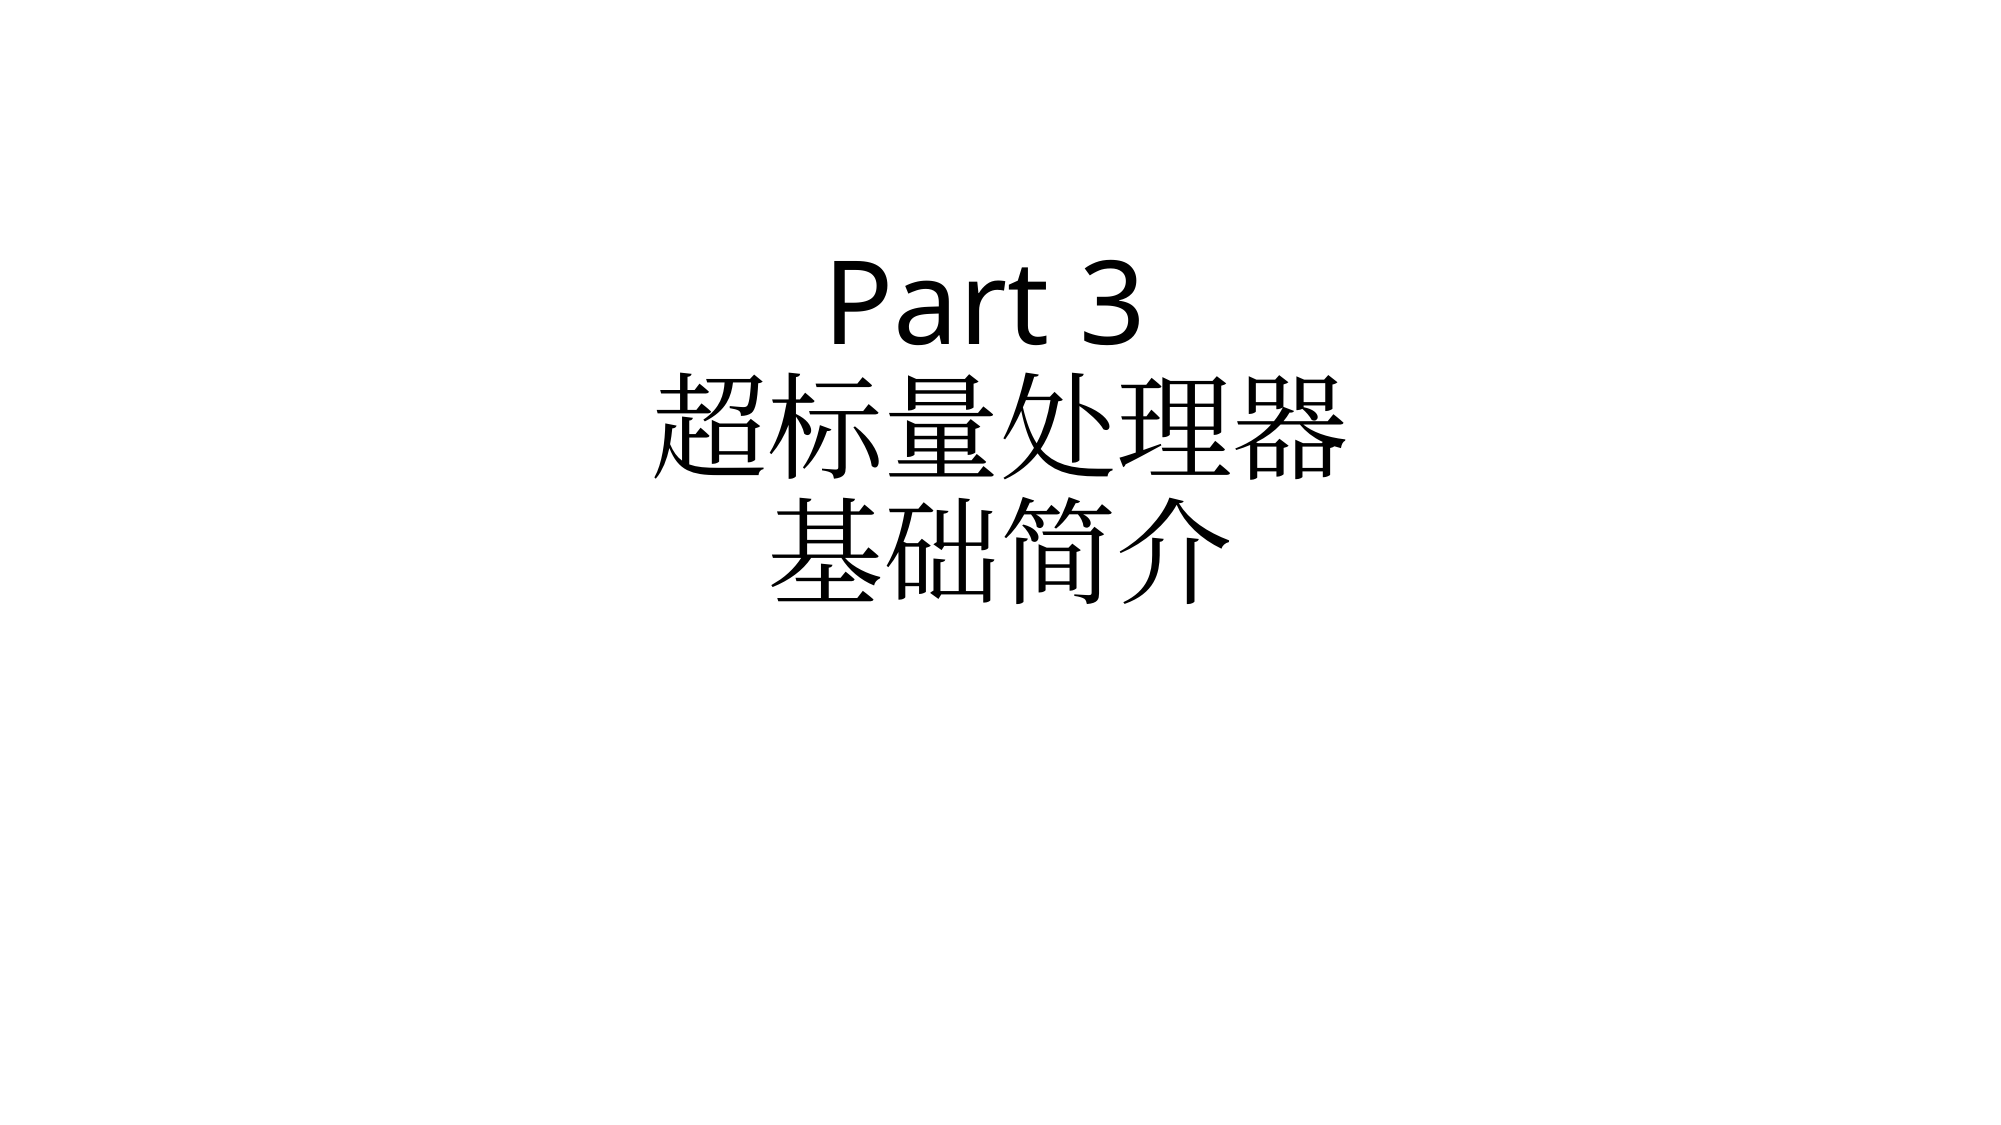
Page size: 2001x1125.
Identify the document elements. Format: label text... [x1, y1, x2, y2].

title Part 3 超标量处理器 基础简介 [249, 236, 1750, 629]
